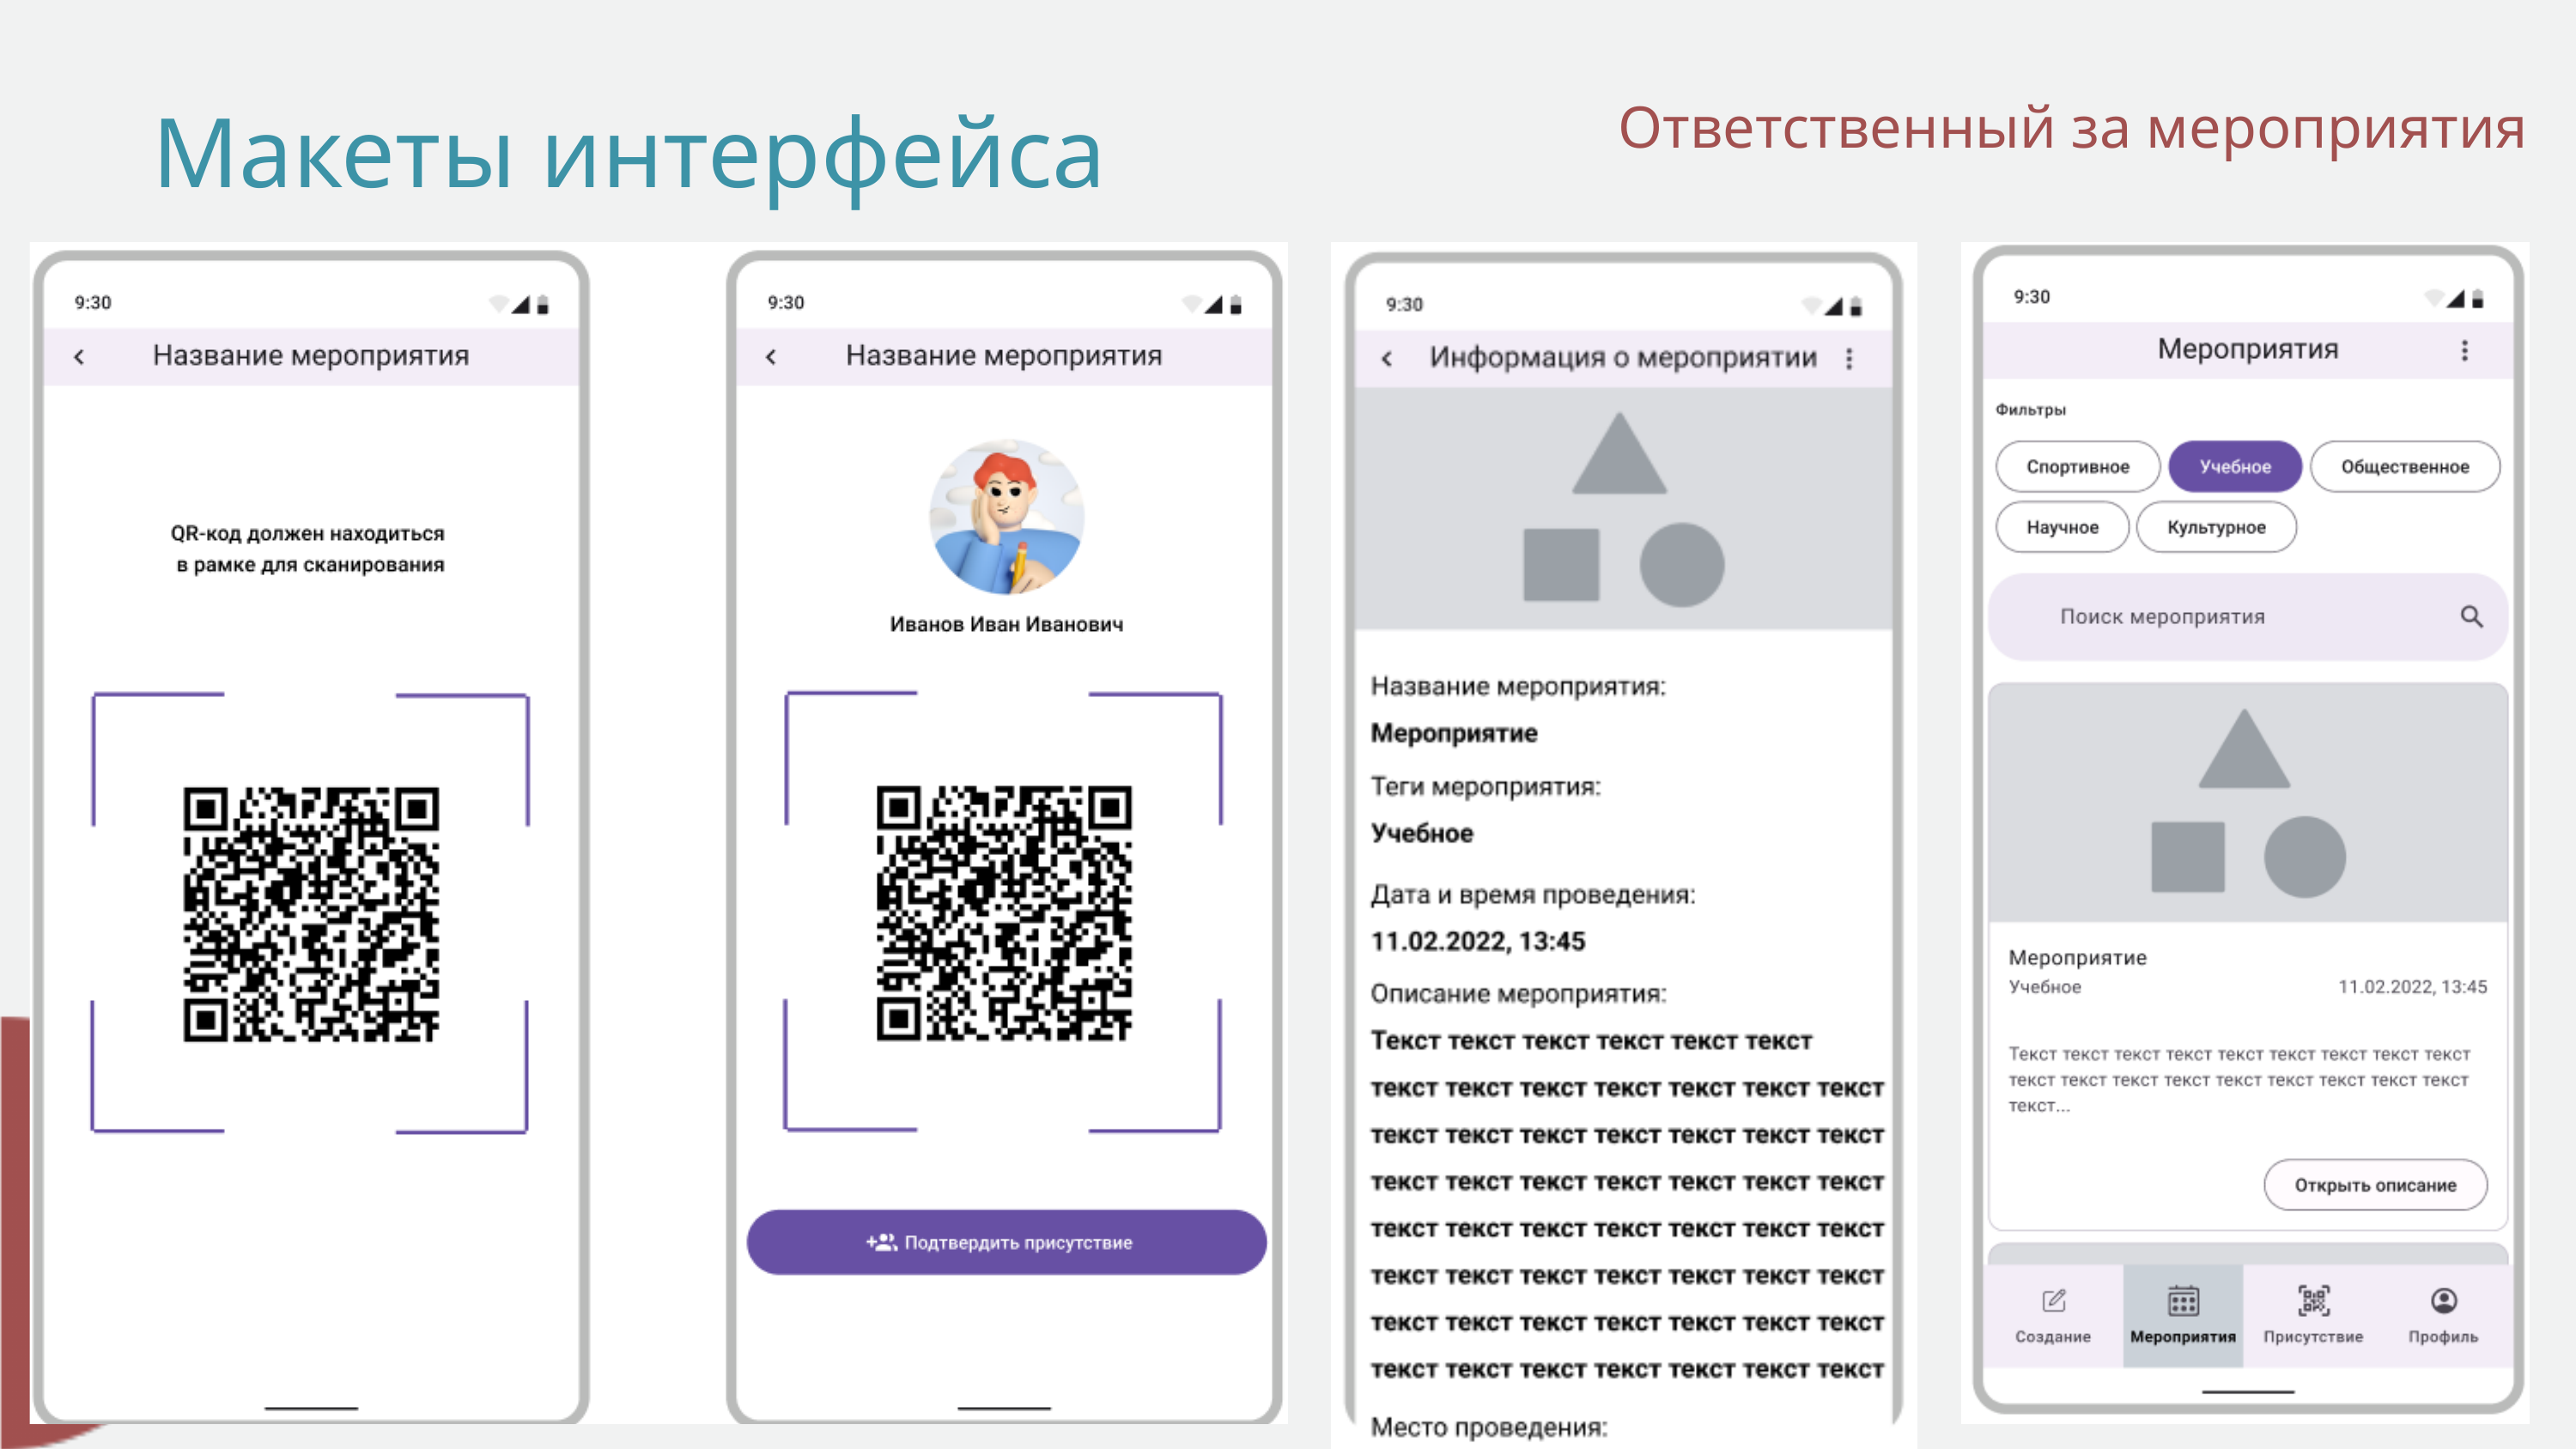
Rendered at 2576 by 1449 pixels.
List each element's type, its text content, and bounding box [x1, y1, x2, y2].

picture [1961, 242, 2530, 1424]
text_box Макеты интерфейса [67, 72, 1192, 207]
picture [0, 242, 1289, 1448]
picture [1331, 242, 1918, 1449]
text_box Ответственный за мероприятия [1291, 79, 2543, 160]
